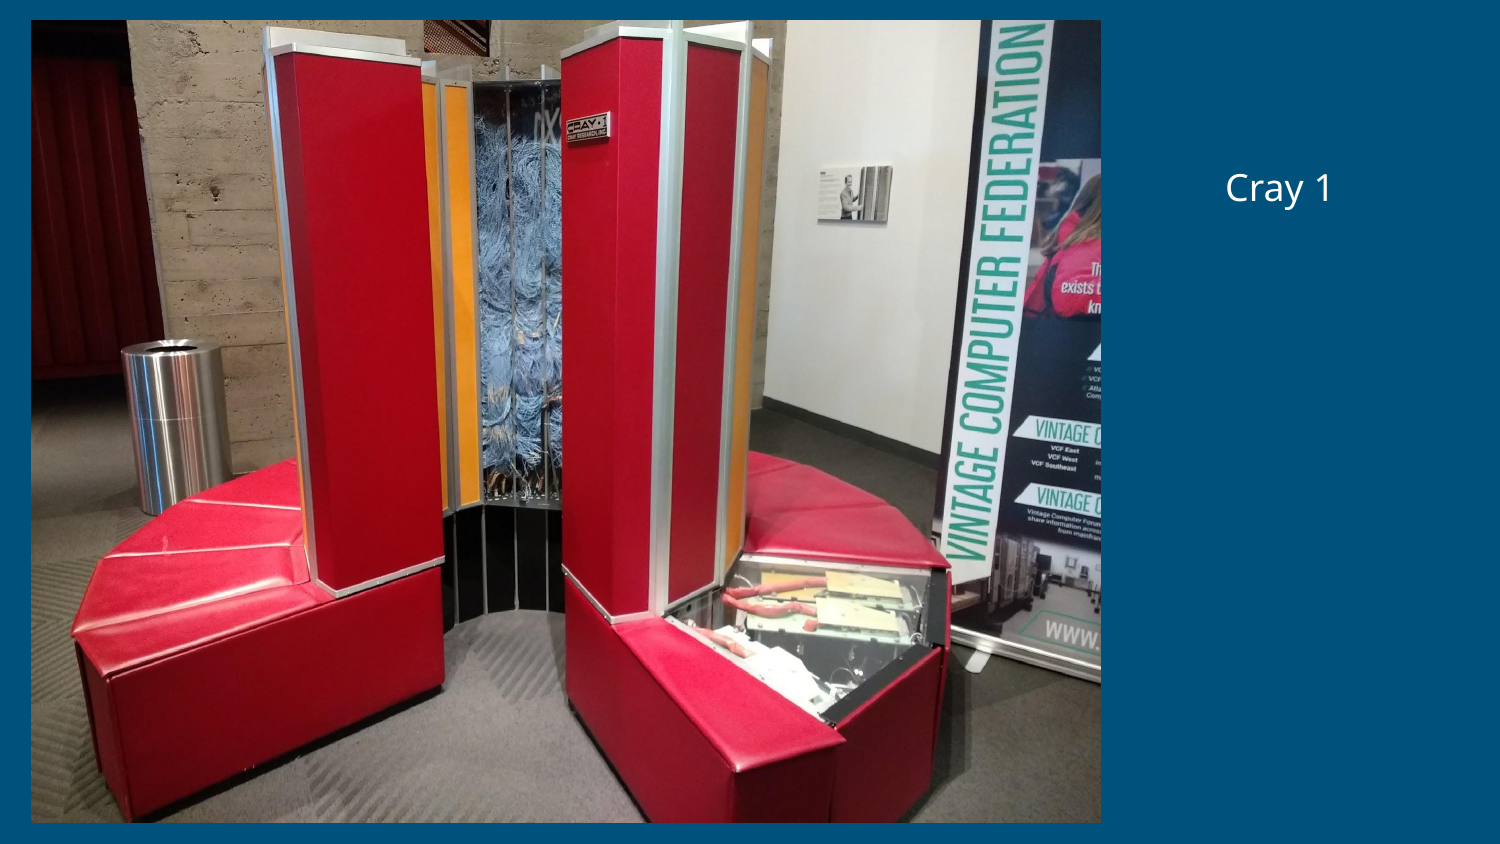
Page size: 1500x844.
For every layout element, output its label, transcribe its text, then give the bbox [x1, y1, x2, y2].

picture [32, 21, 1100, 822]
list Cray 1 [1123, 142, 1437, 648]
